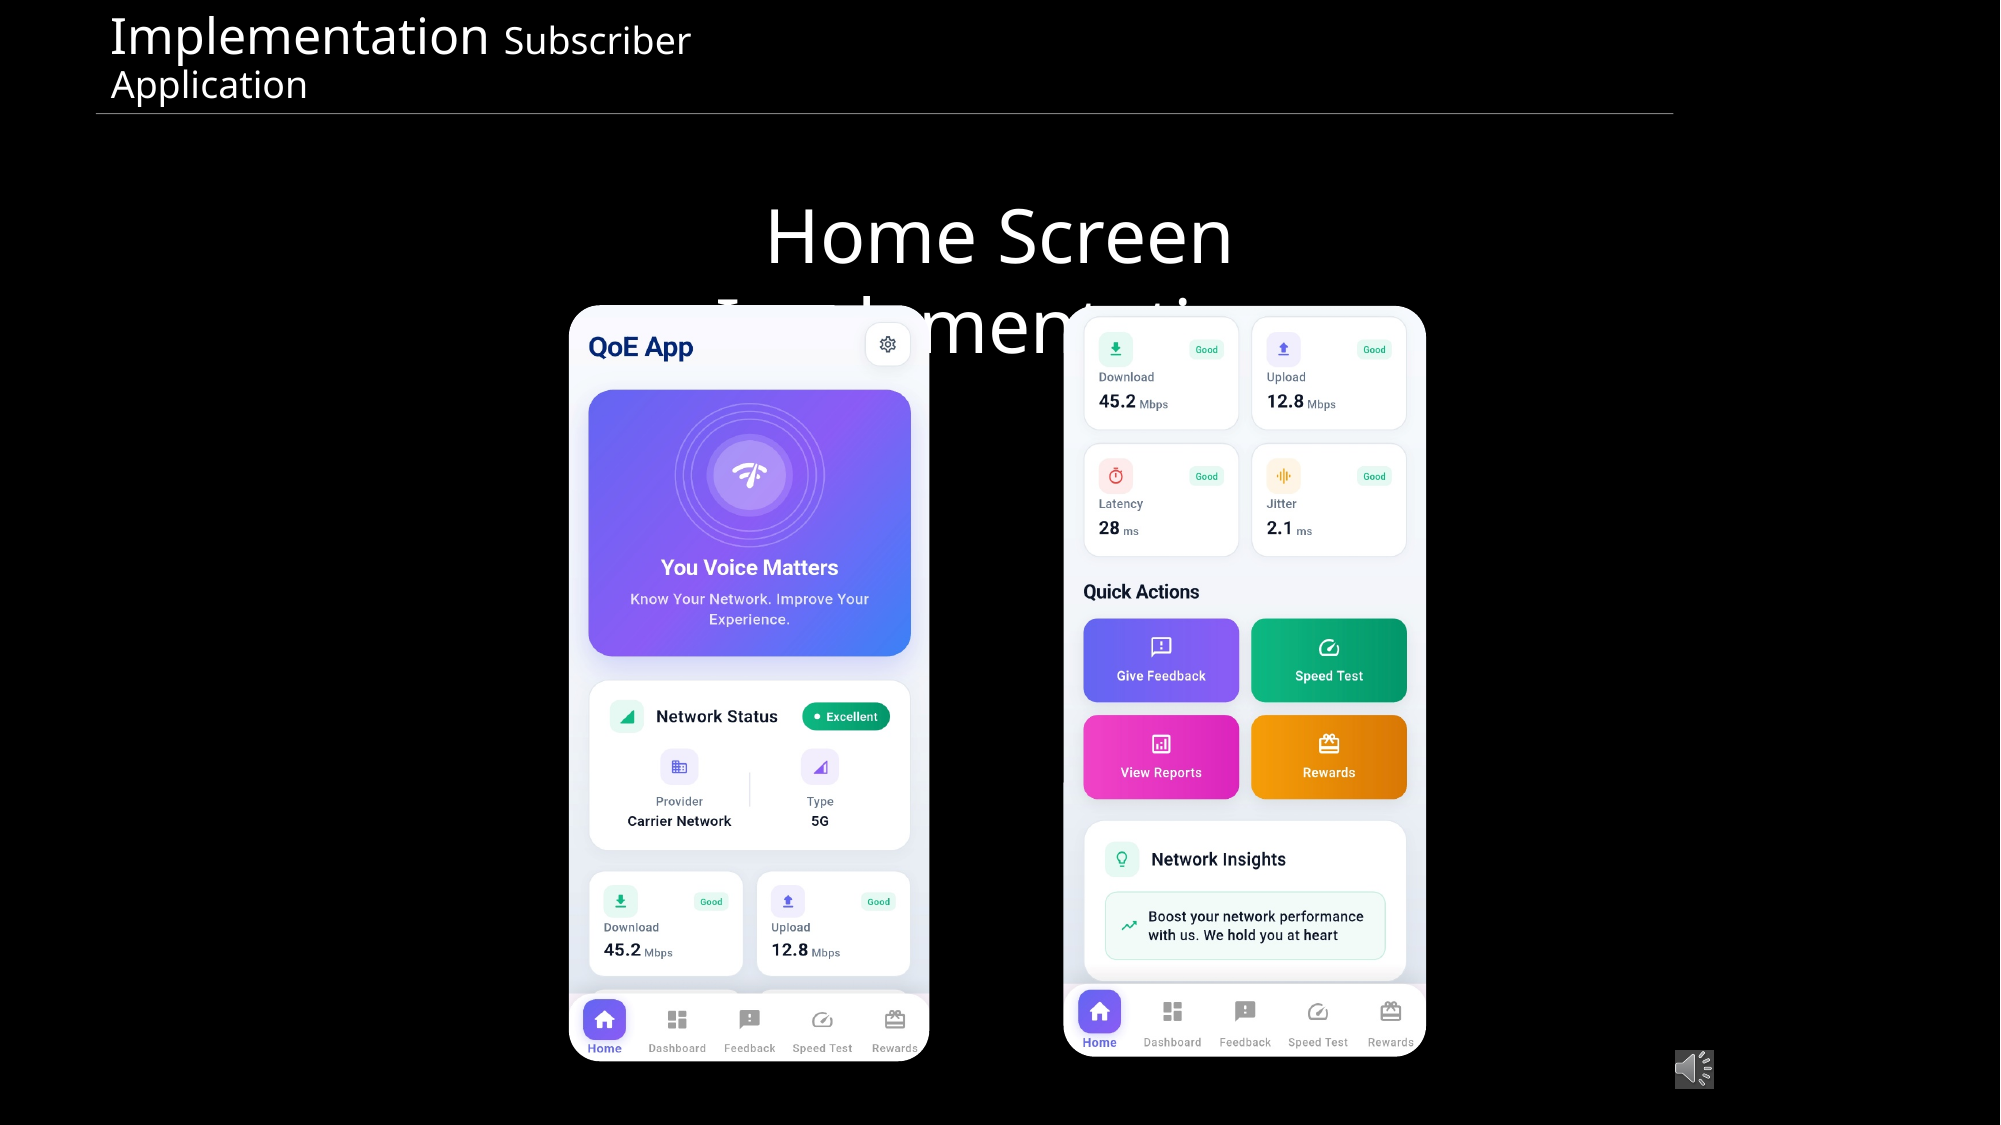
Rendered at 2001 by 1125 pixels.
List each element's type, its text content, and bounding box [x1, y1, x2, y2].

title Implementation Subscriber Application [95, 31, 817, 113]
picture [1673, 1048, 1716, 1091]
picture [568, 304, 930, 1062]
picture [1062, 305, 1427, 1058]
text_box Home Screen Implementation [461, 181, 1539, 376]
